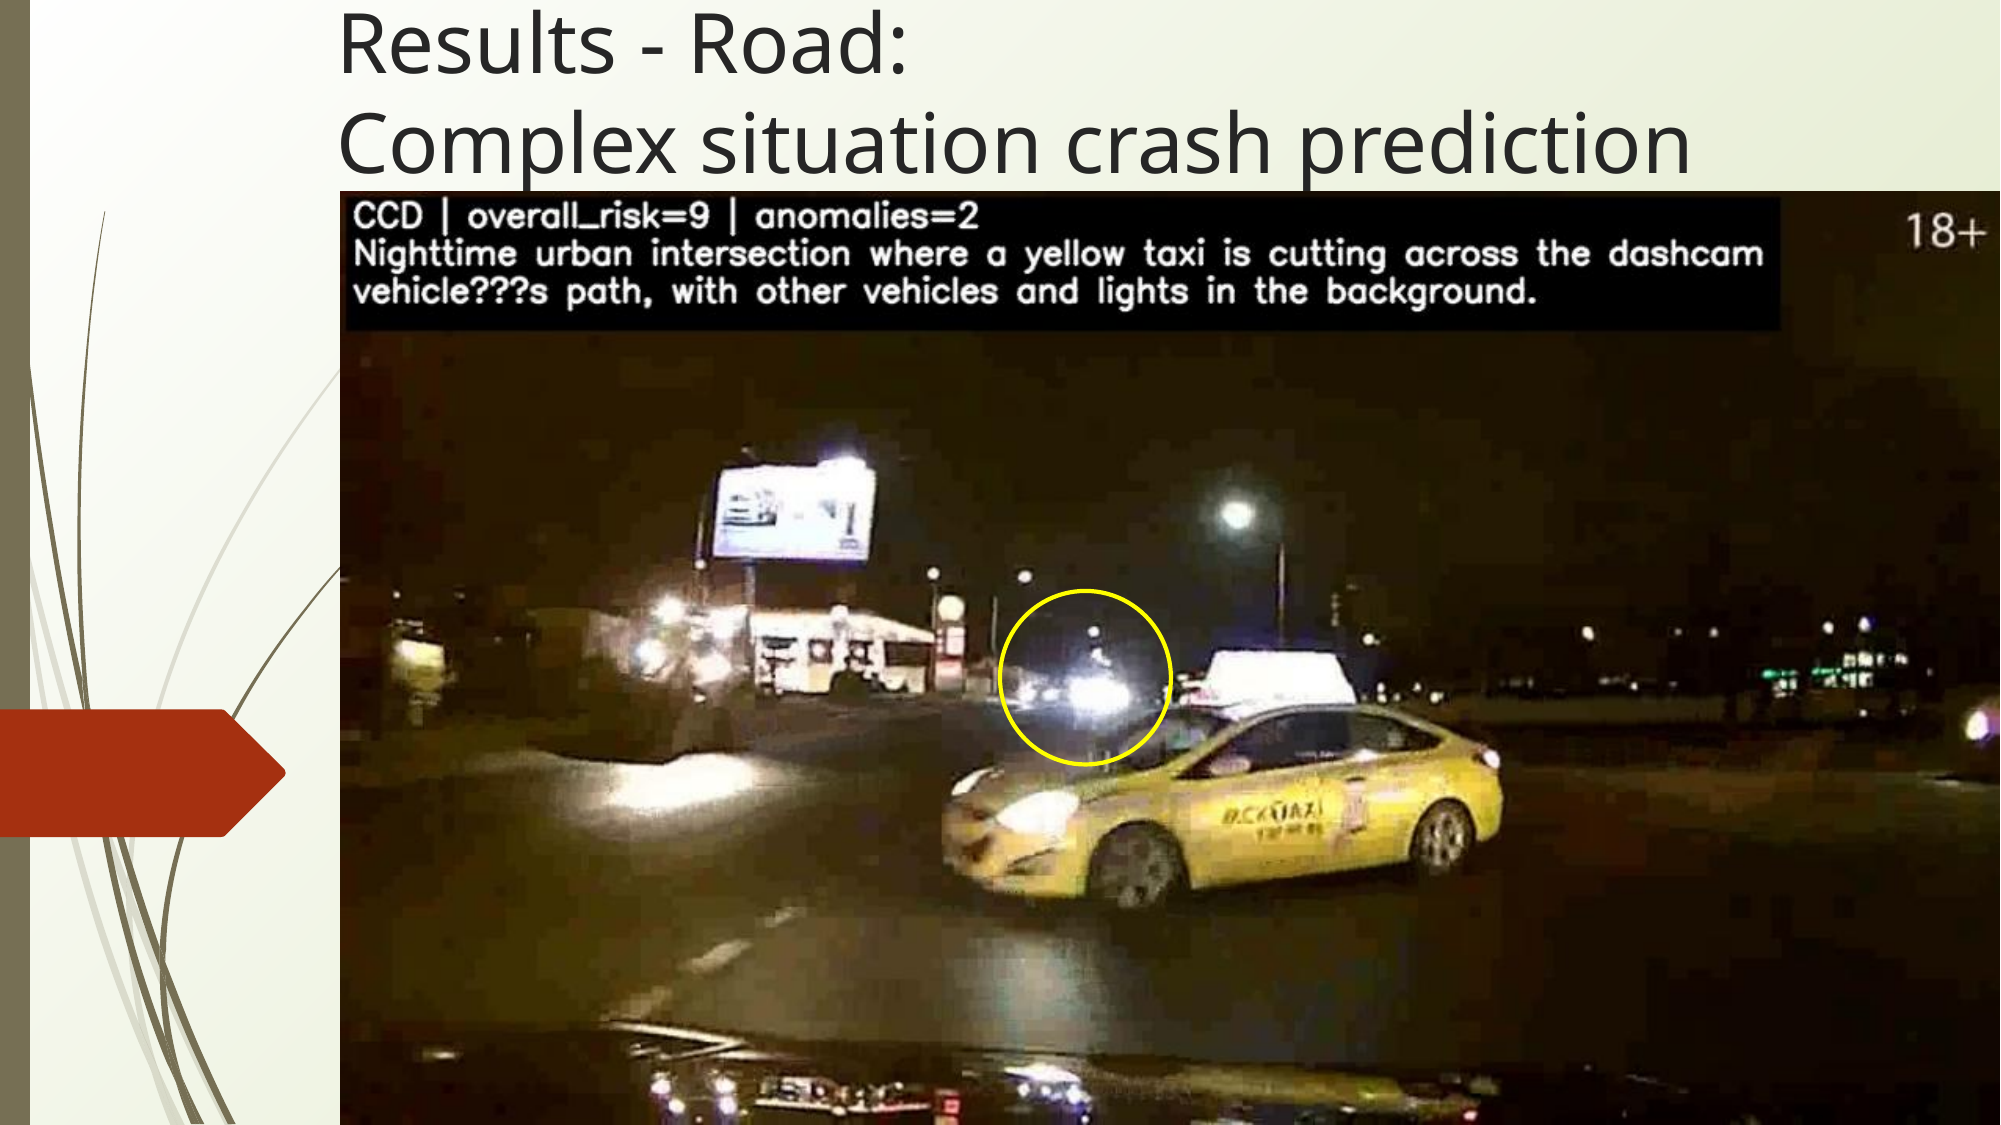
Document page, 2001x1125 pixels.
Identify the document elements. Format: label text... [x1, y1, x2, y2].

picture [340, 191, 2000, 1125]
title Results - Road: Complex situation crash prediction [320, 12, 1888, 198]
